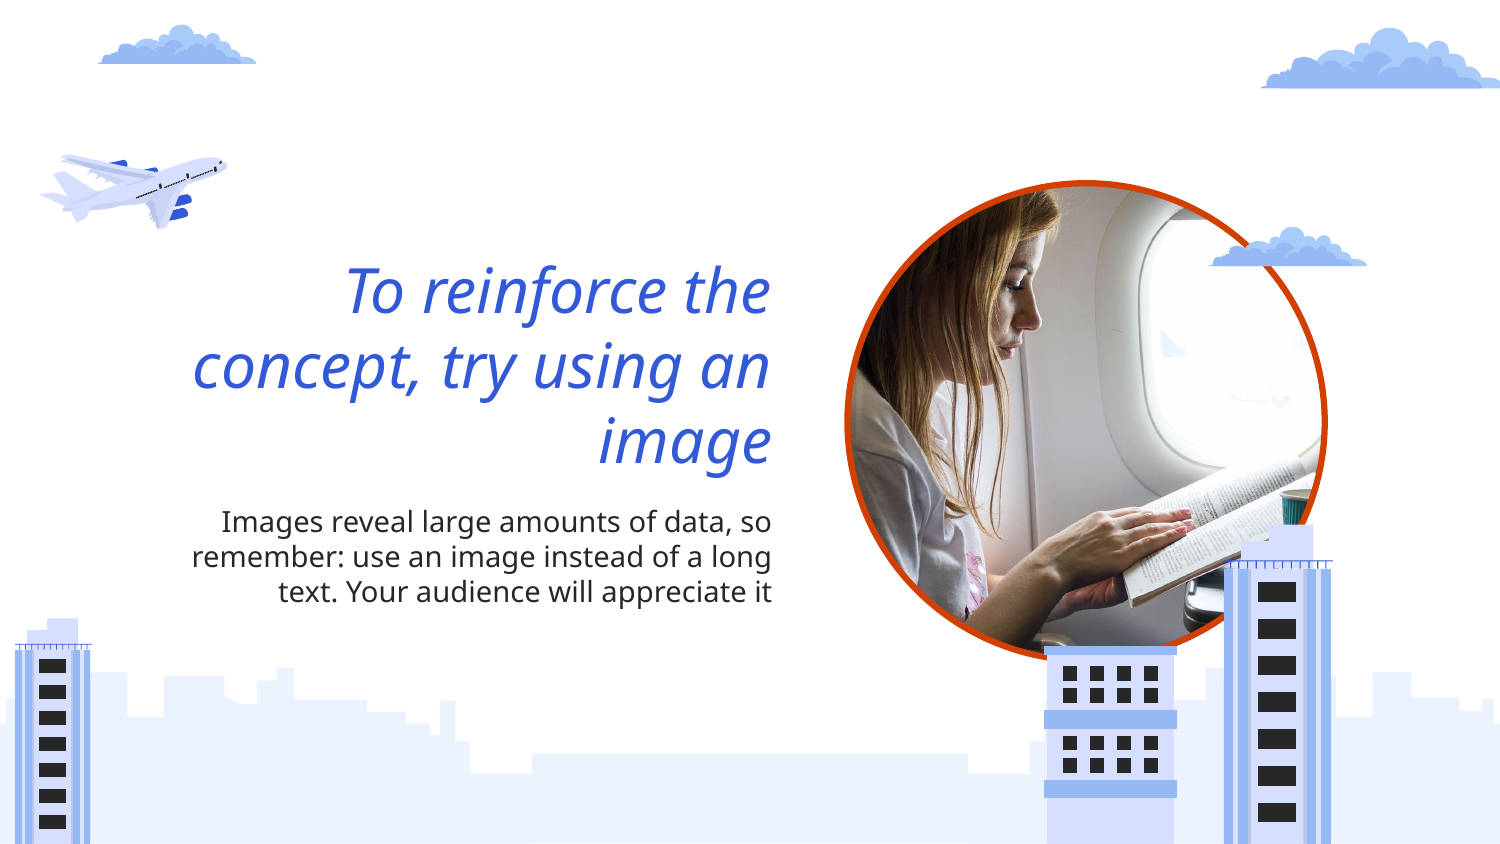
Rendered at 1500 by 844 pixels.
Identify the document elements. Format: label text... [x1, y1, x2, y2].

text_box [39, 154, 228, 229]
title To reinforce the concept, try using an image [175, 235, 788, 473]
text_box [1208, 226, 1368, 267]
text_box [1043, 645, 1178, 844]
subtitle Images reveal large amounts of data, so remember: use an image instead of a long text. Your audience will appreciate it [175, 488, 788, 608]
picture [847, 182, 1325, 661]
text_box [1223, 524, 1334, 844]
